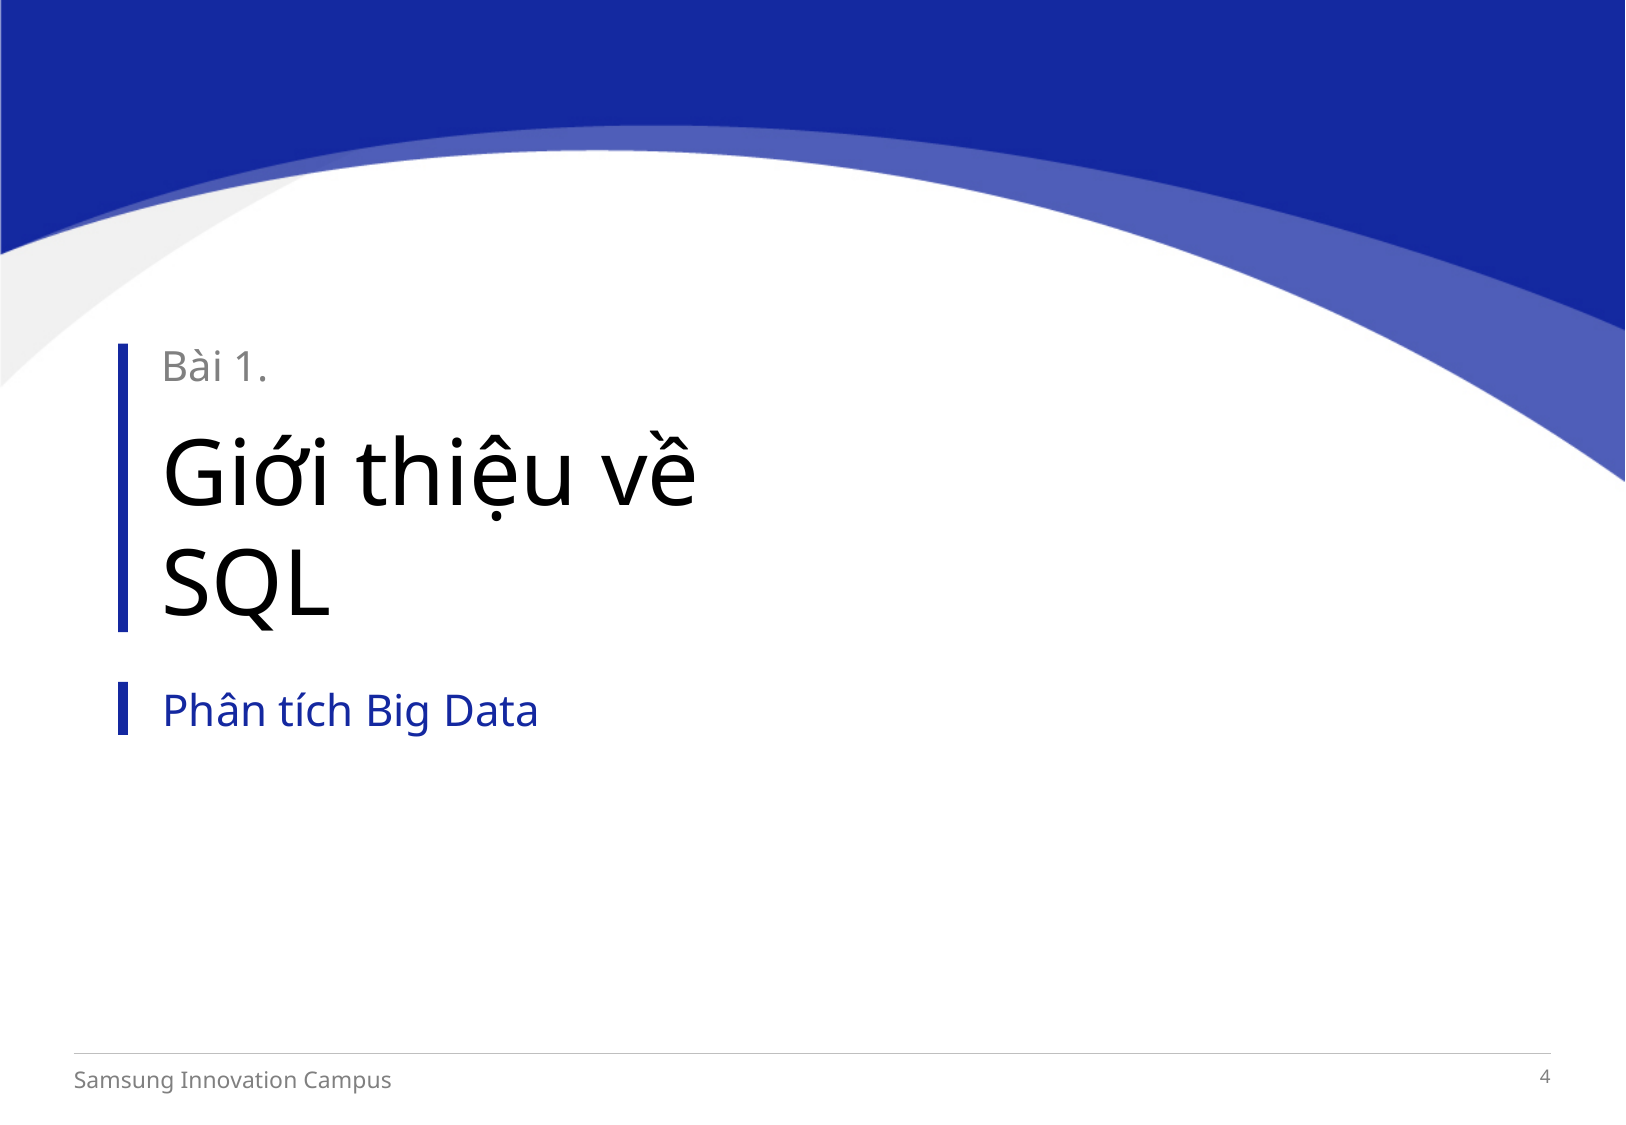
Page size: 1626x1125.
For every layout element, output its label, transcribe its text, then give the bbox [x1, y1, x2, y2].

list Giới thiệu về SQL [161, 414, 920, 633]
picture [0, 0, 1625, 1125]
list Bài 1. [161, 339, 1061, 390]
